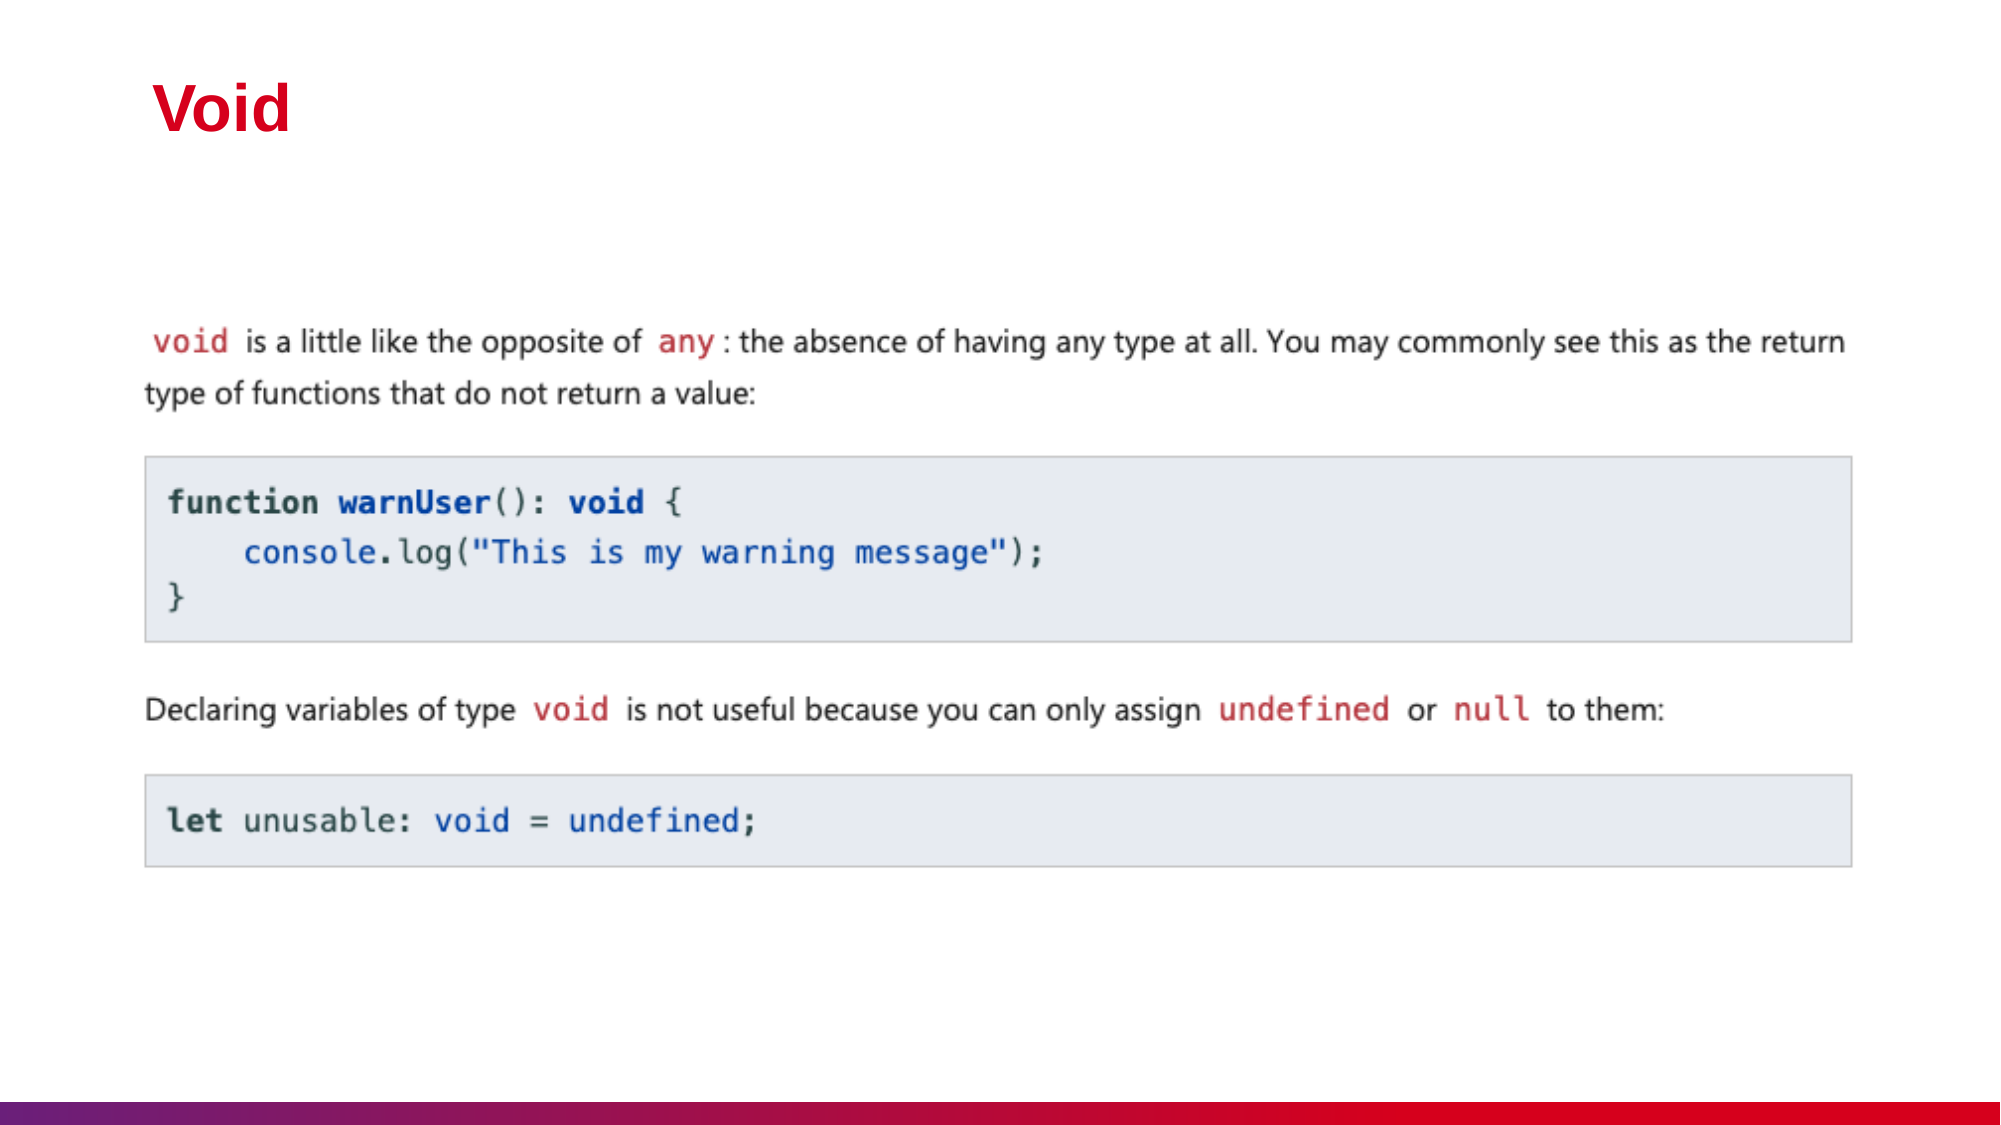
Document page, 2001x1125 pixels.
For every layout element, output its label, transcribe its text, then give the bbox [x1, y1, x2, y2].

title Void [137, 66, 1826, 155]
picture [137, 321, 1863, 878]
